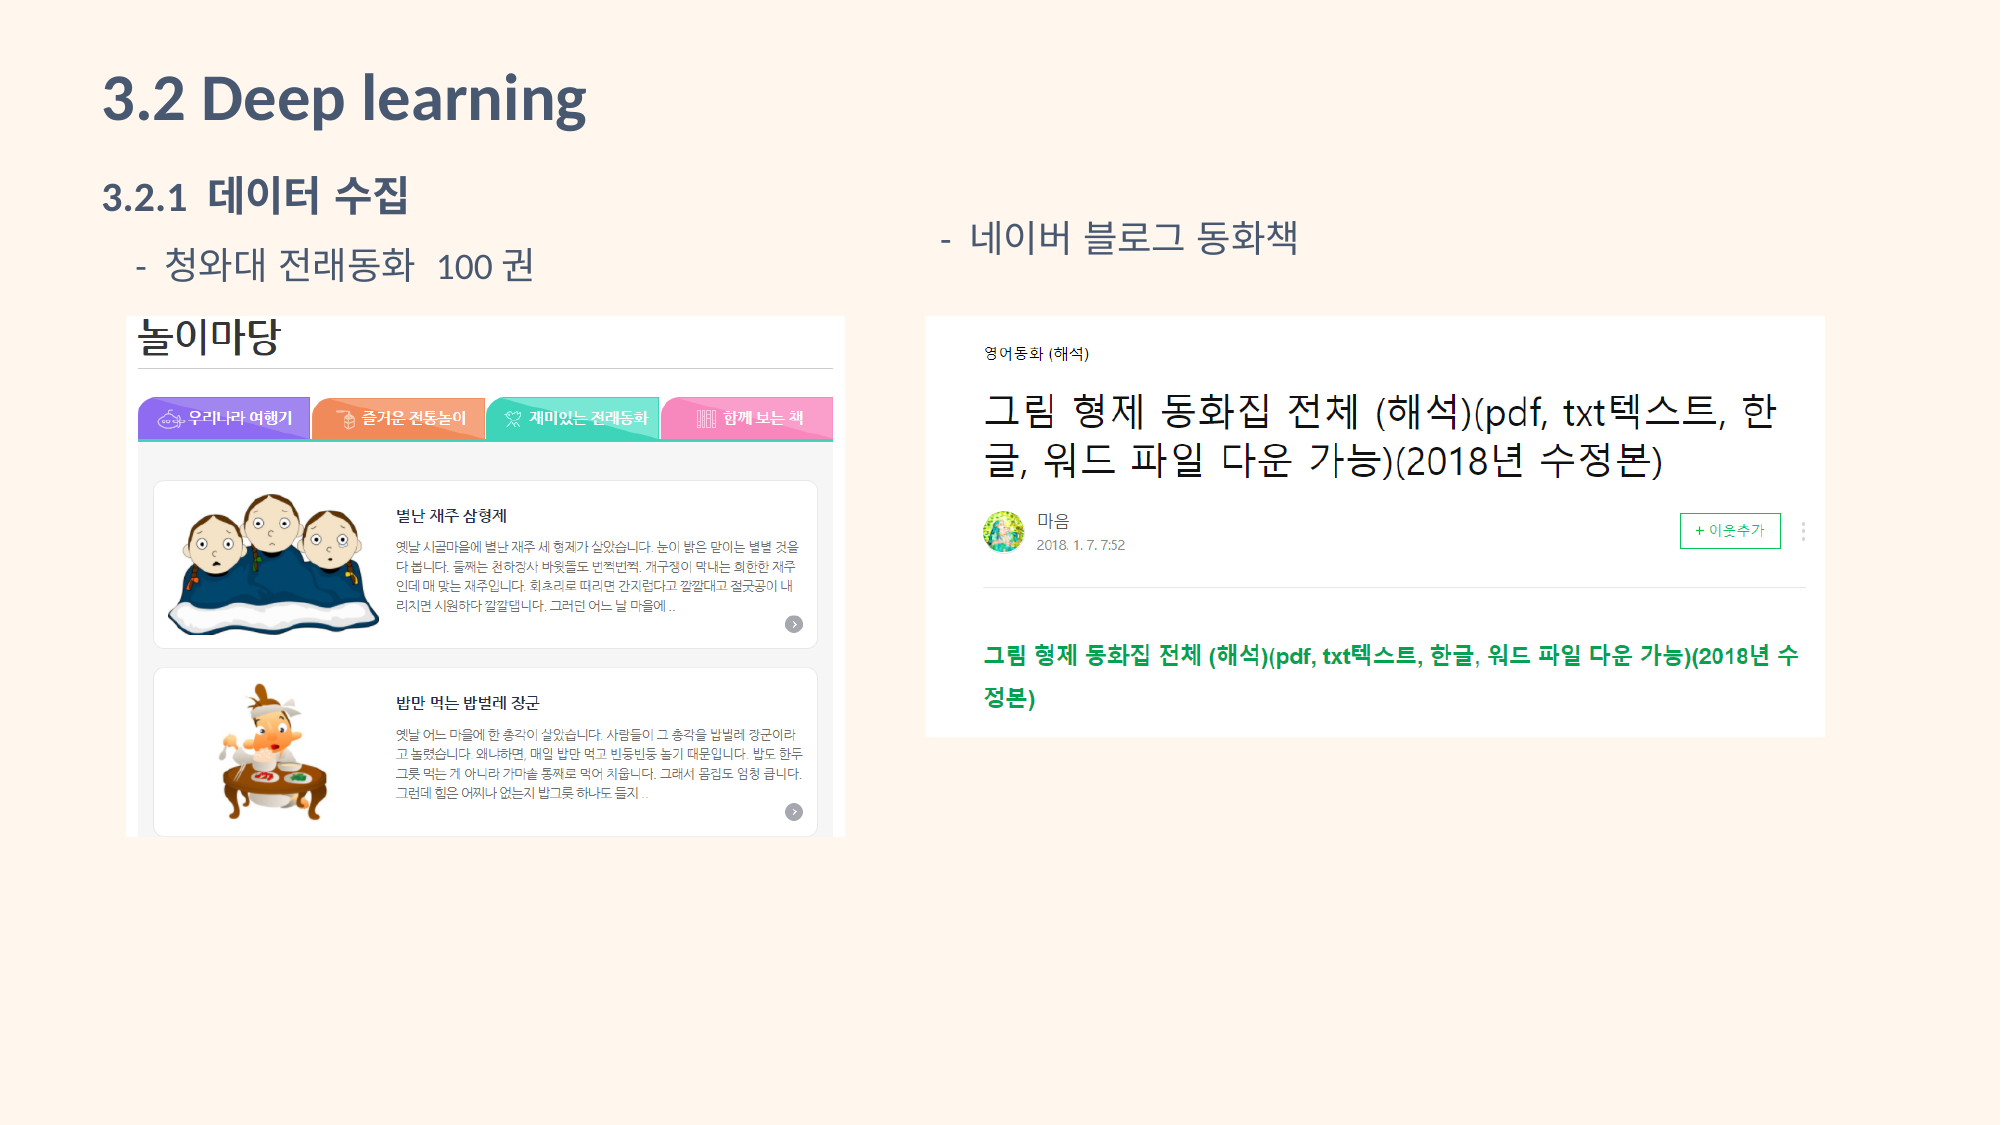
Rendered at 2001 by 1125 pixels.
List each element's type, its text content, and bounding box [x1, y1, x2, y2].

picture [925, 316, 1825, 737]
text_box 3.2 Deep learning [86, 55, 840, 162]
text_box 3.2.1 데이터 수집 - 청와대 전래동화 100권 [86, 162, 886, 295]
picture [126, 316, 845, 837]
text_box - 네이버 블로그 동화책 [925, 162, 1724, 268]
